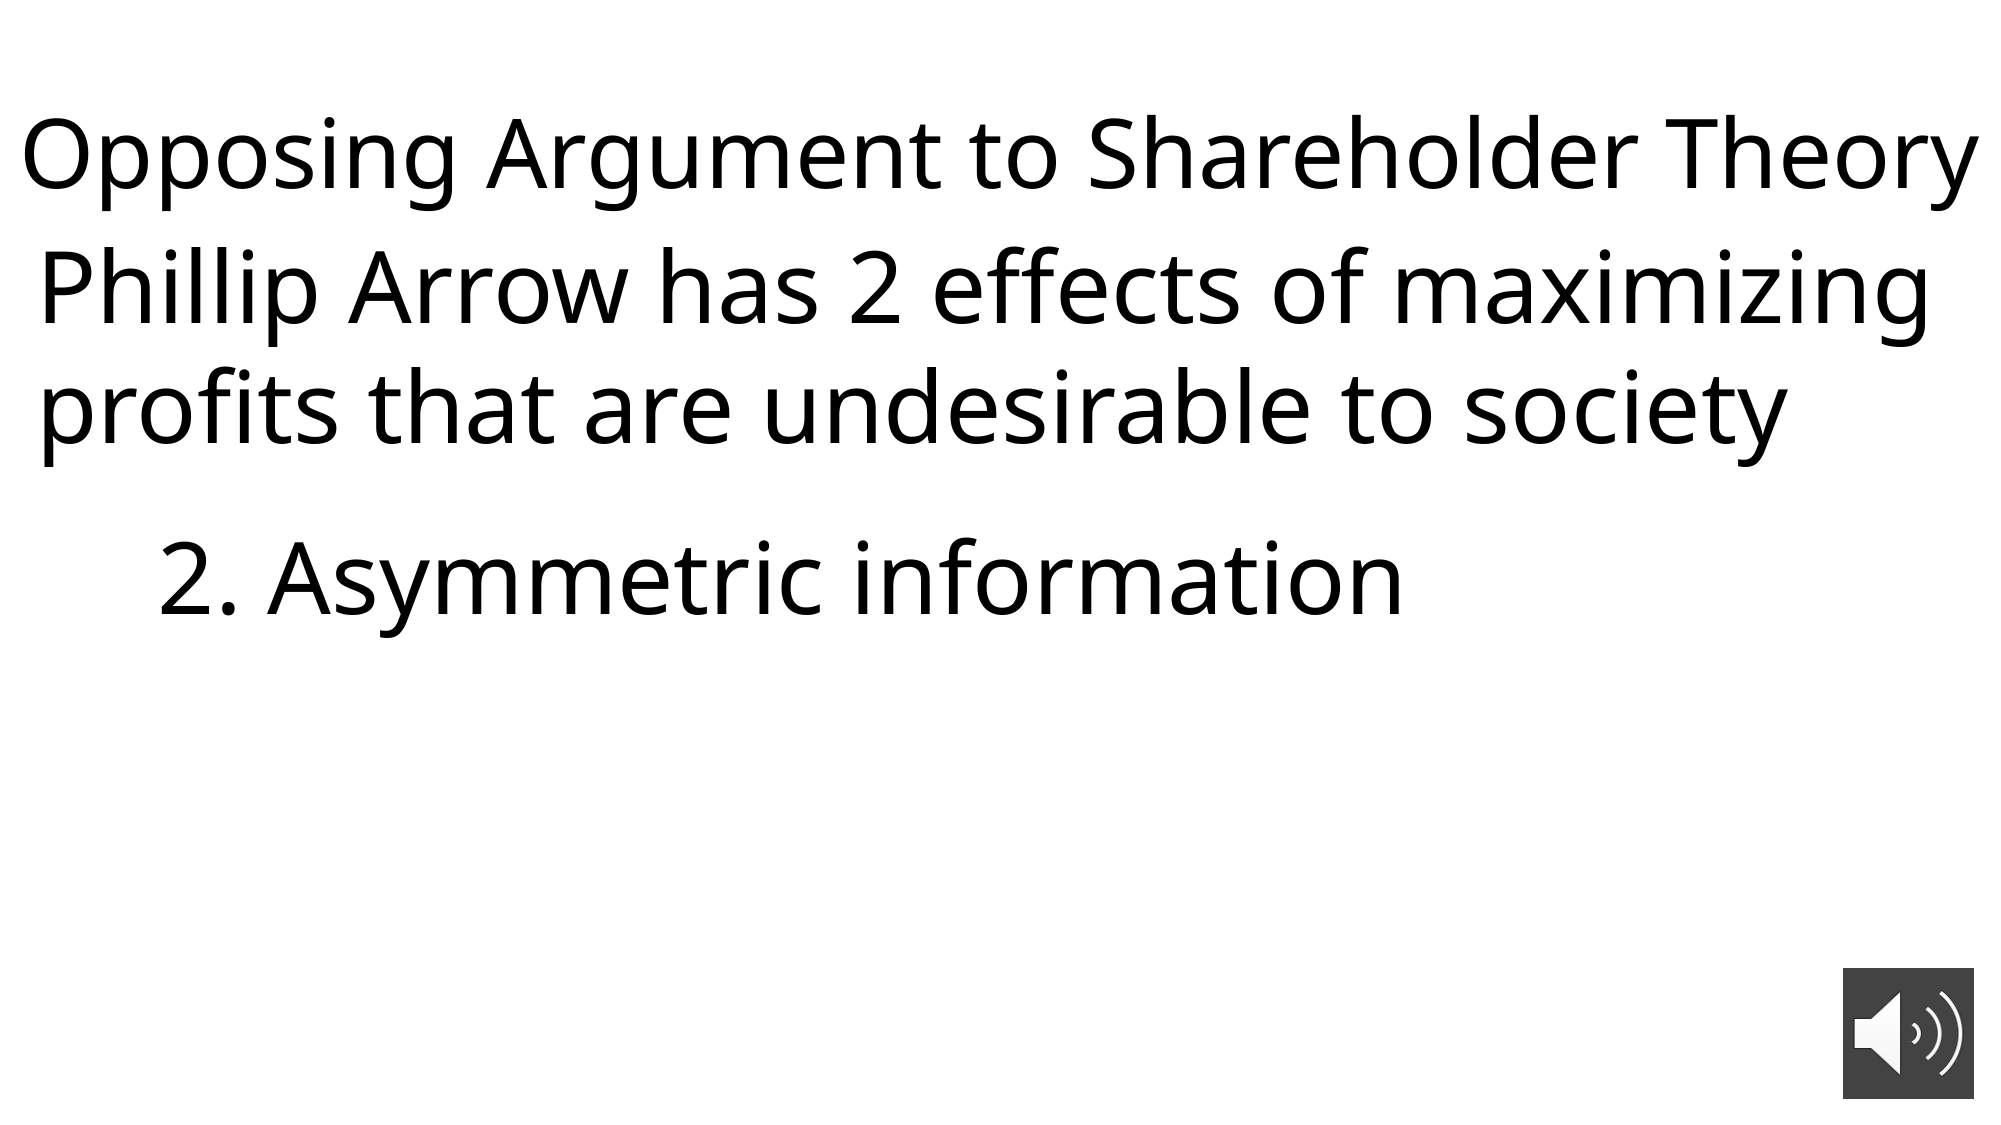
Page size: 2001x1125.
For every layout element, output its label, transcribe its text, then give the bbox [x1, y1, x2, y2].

title Opposing Argument to Shareholder Theory [0, 0, 2000, 217]
text_box 2. Asymmetric information [143, 506, 1857, 642]
text_box Phillip Arrow has 2 effects of maximizing profits that are undesirable to society [21, 216, 2000, 472]
picture [1841, 966, 1975, 1100]
